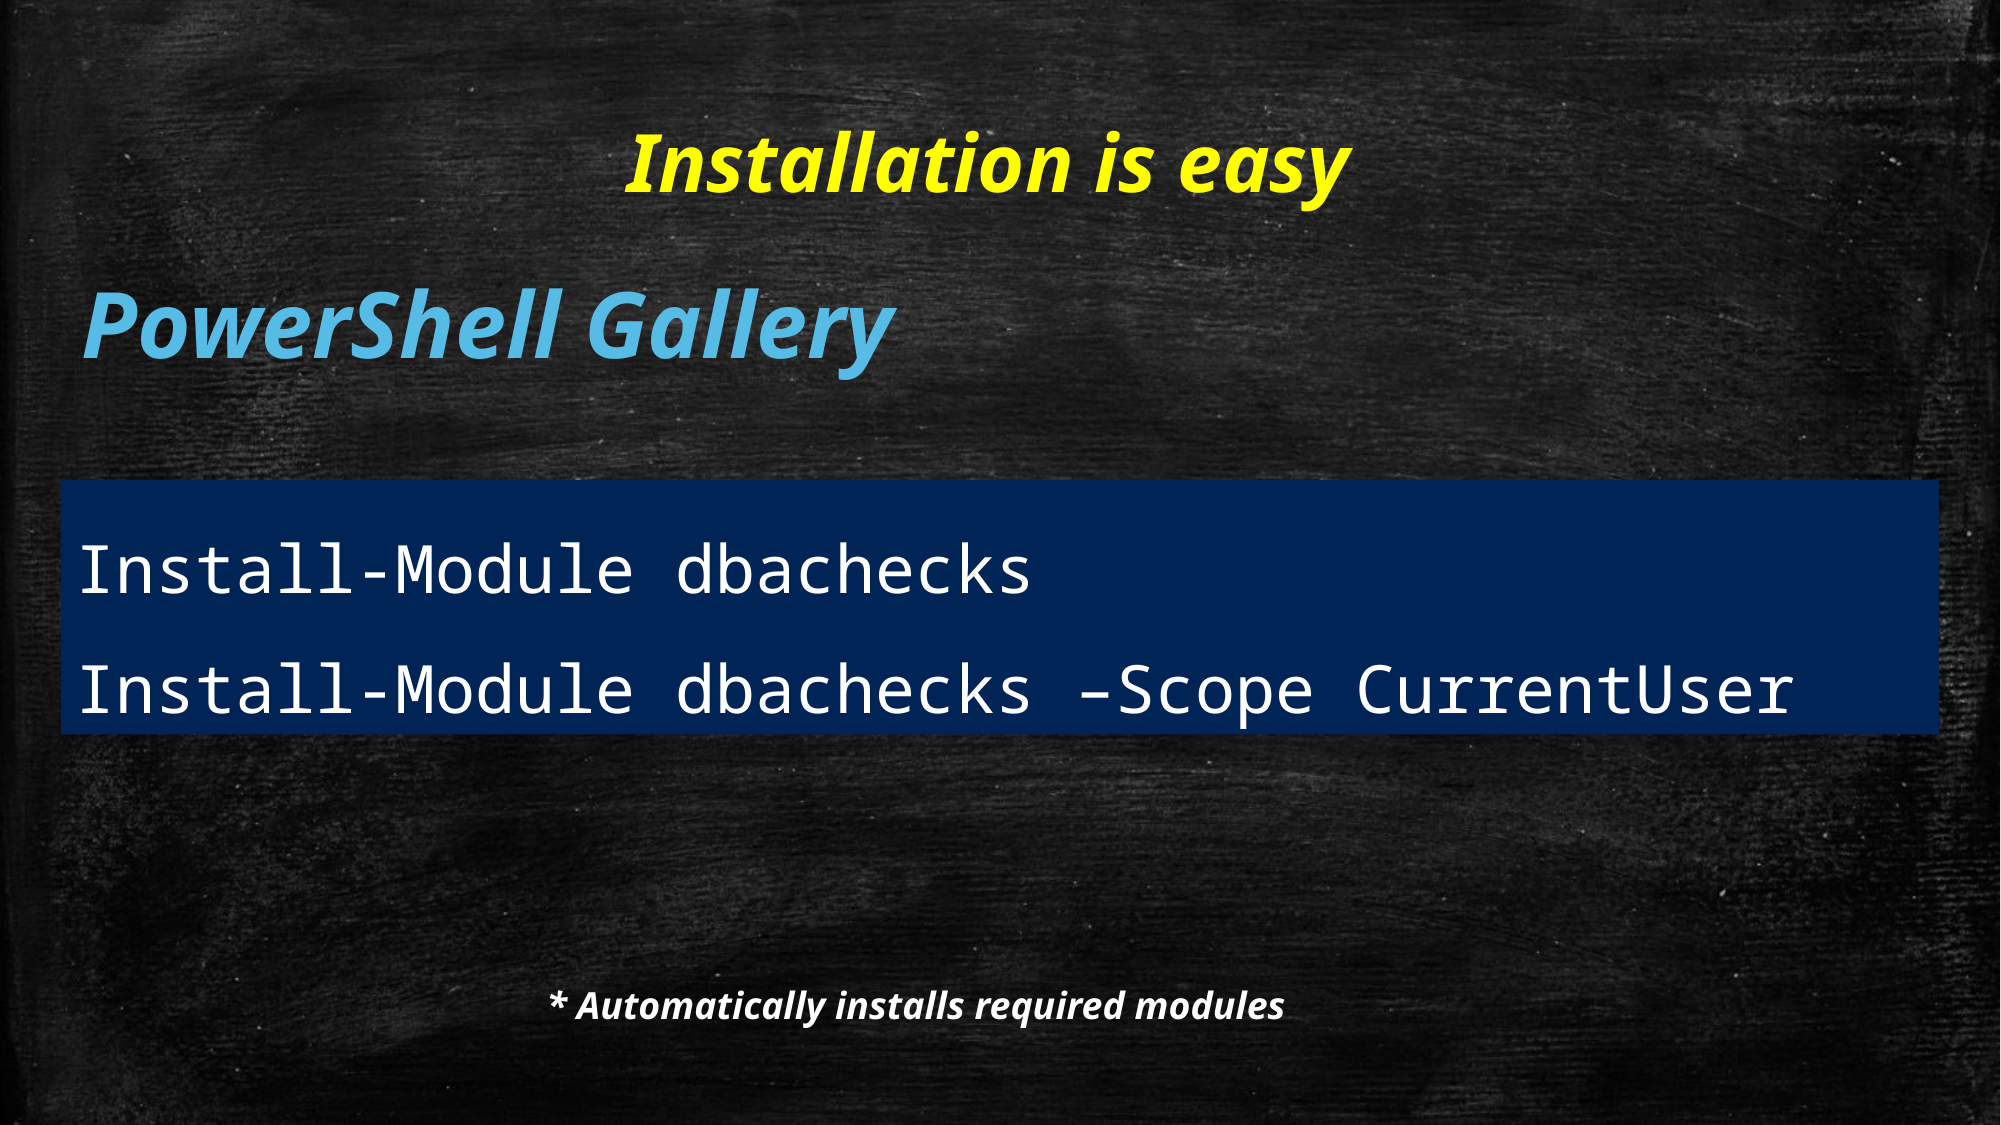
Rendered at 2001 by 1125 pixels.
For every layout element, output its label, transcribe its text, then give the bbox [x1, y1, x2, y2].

text_box * Automatically installs required modules [531, 952, 1563, 1035]
text_box Install-Module dbachecks Install-Module dbachecks –Scope CurrentUser [60, 479, 1940, 735]
list PowerShell Gallery [66, 348, 1301, 386]
title Installation is easy [612, 50, 1483, 218]
